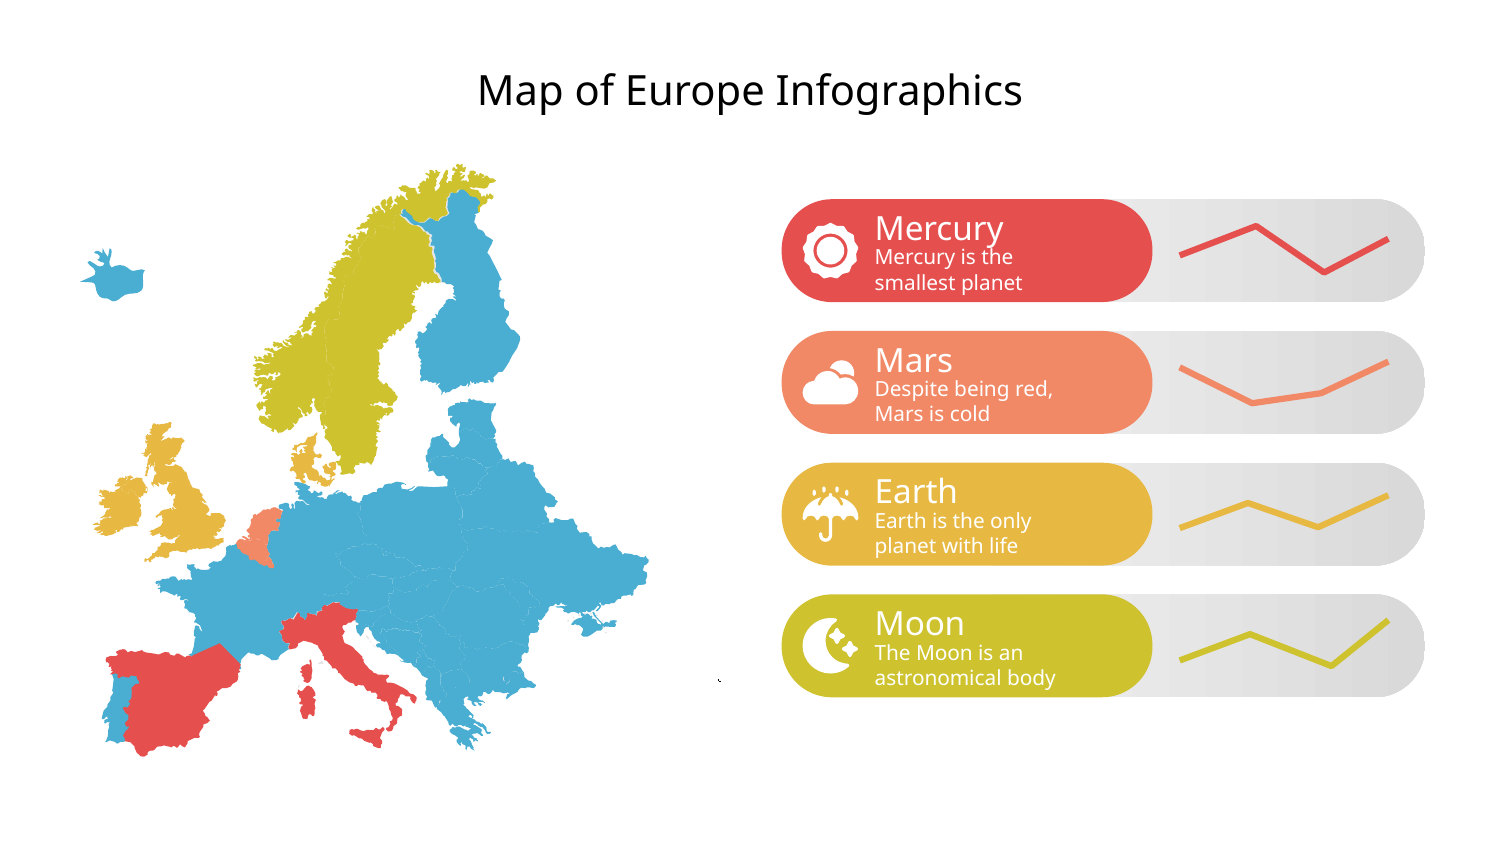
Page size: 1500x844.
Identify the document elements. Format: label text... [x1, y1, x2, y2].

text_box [859, 469, 1110, 559]
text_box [802, 617, 859, 674]
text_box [859, 601, 1110, 691]
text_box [781, 330, 1426, 435]
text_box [859, 205, 1110, 296]
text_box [781, 594, 1426, 698]
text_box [859, 337, 1110, 428]
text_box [802, 222, 859, 279]
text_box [781, 462, 1426, 566]
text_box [79, 163, 721, 757]
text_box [802, 360, 859, 405]
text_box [802, 485, 859, 543]
title Map of Europe Infographics [390, 61, 1110, 117]
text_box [781, 198, 1426, 303]
